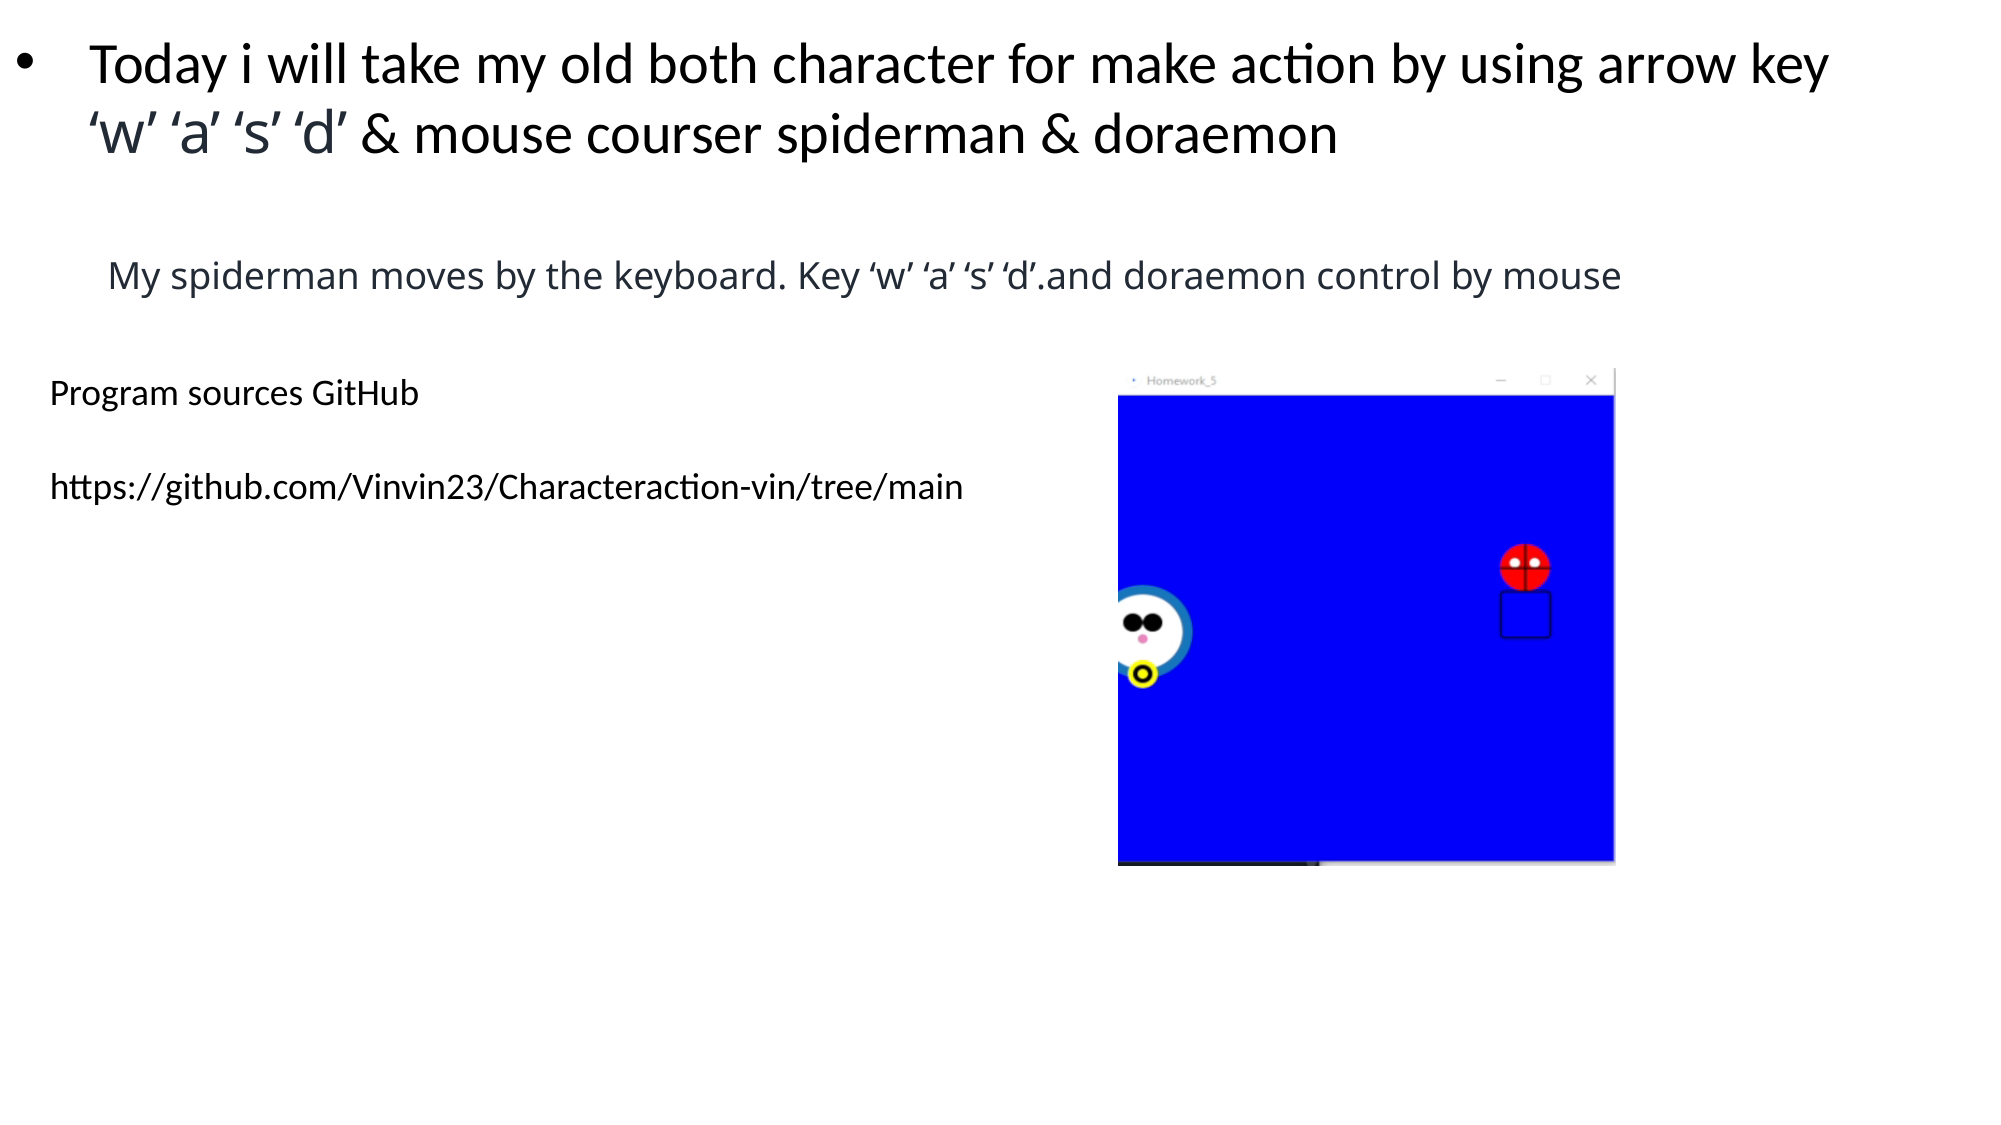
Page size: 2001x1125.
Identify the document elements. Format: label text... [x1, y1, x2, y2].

text_box Today i will take my old both character for make action by using arrow key ‘w’ ‘a’ ‘s’ ‘d’ & mouse courser spiderman & doraemon [0, 17, 1880, 173]
text_box https://github.com/Vinvin23/Characteraction-vin/tree/main [35, 454, 1117, 515]
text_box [1117, 367, 1617, 867]
text_box My spiderman moves by the keyboard. Key ‘w’ ‘a’ ‘s’ ‘d’.and doraemon control by mouse [92, 244, 1656, 350]
text_box Program sources GitHub [35, 361, 1044, 421]
